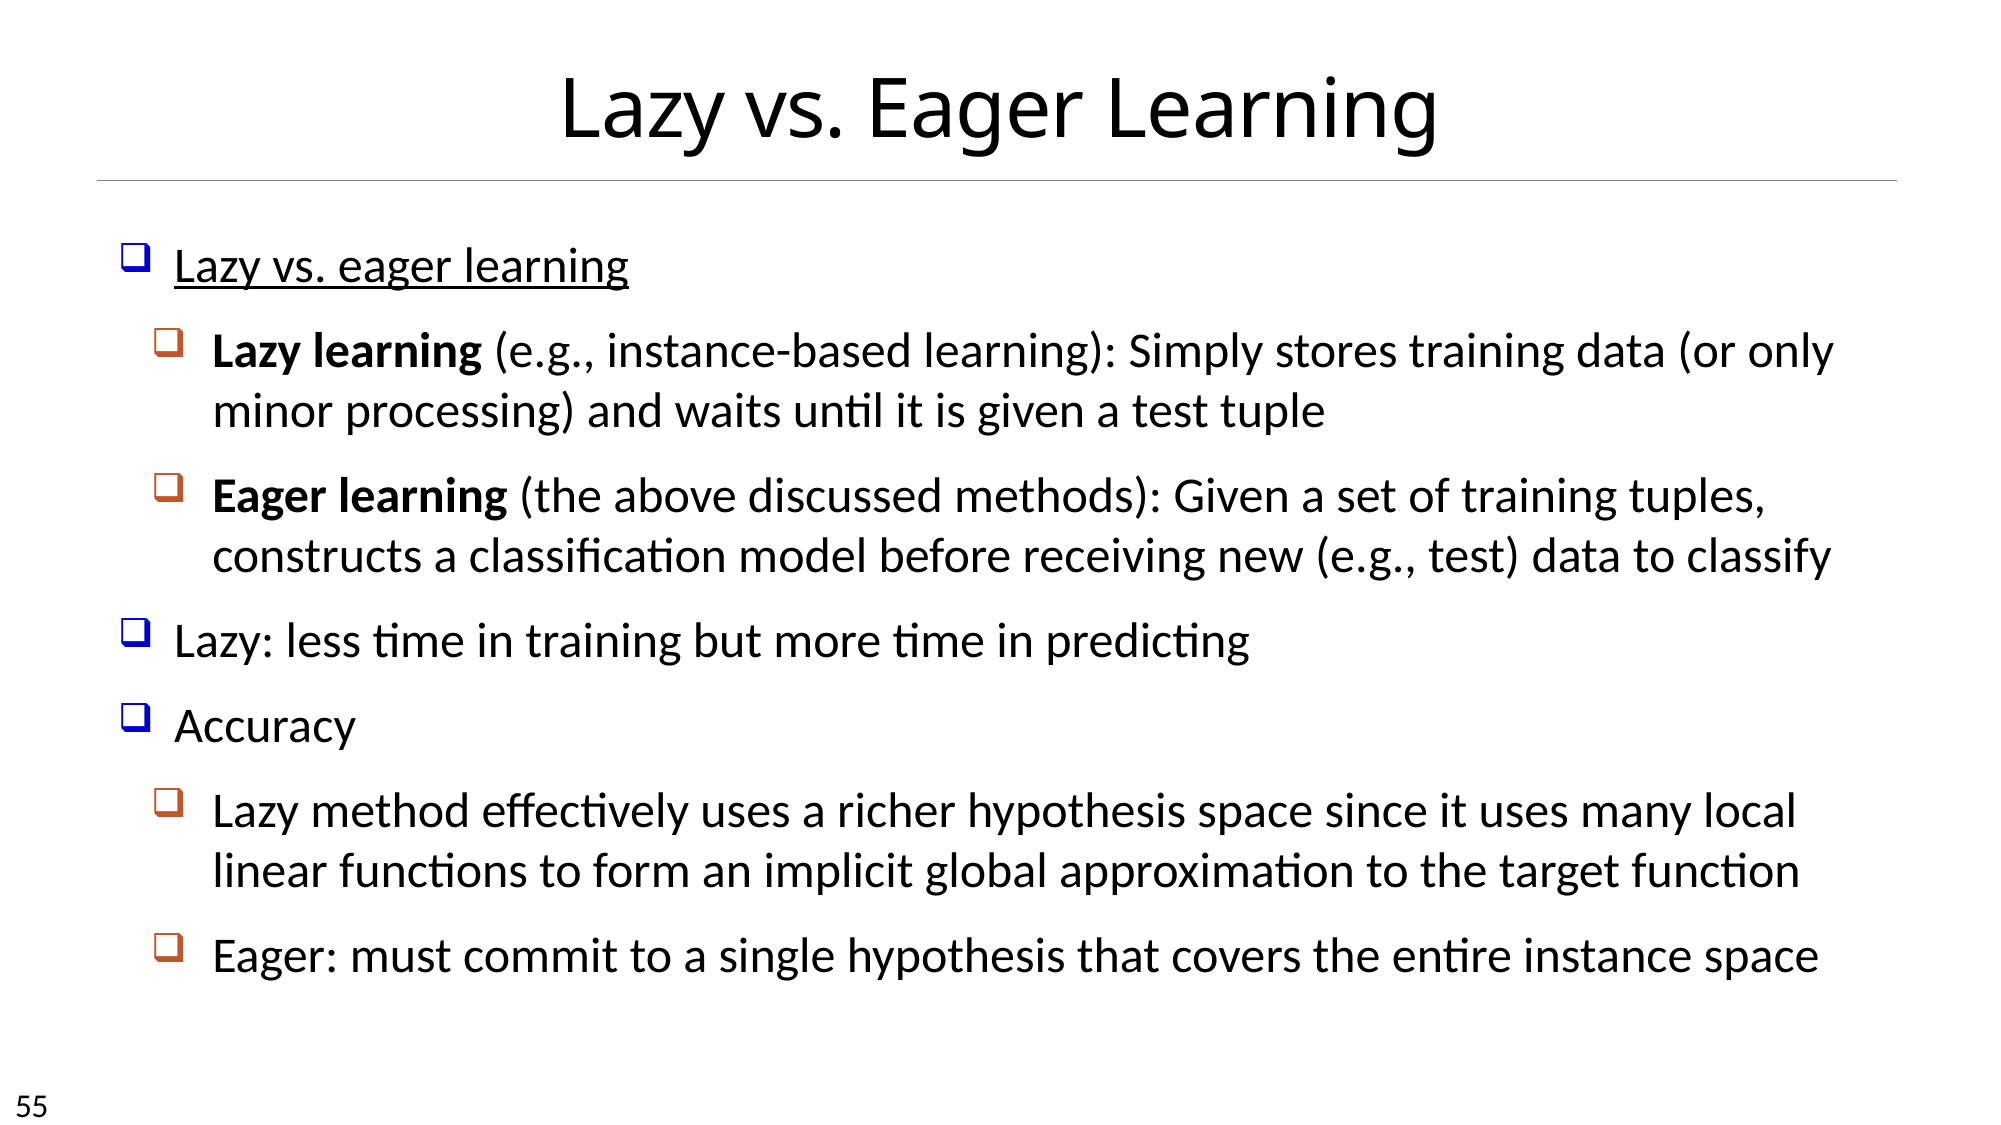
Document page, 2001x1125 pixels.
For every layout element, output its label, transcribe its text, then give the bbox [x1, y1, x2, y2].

title Lazy vs. Eager Learning [275, 62, 1725, 163]
list Lazy vs. eager learning Lazy learning (e.g., instance-based learning): Simply stores training data (or only minor processing) and waits until it is given a test tuple Eager learning (the above discussed methods): Given a set of training tuples, constructs a classification model before receiving new (e.g., test) data to classify Lazy: less time in training but more time in predicting Accuracy Lazy method effectively uses a richer hypothesis space since it uses many local linear functions to form an implicit global approximation to the target function Eager: must commit to a single hypothesis that covers the entire instance space [103, 224, 1888, 1047]
